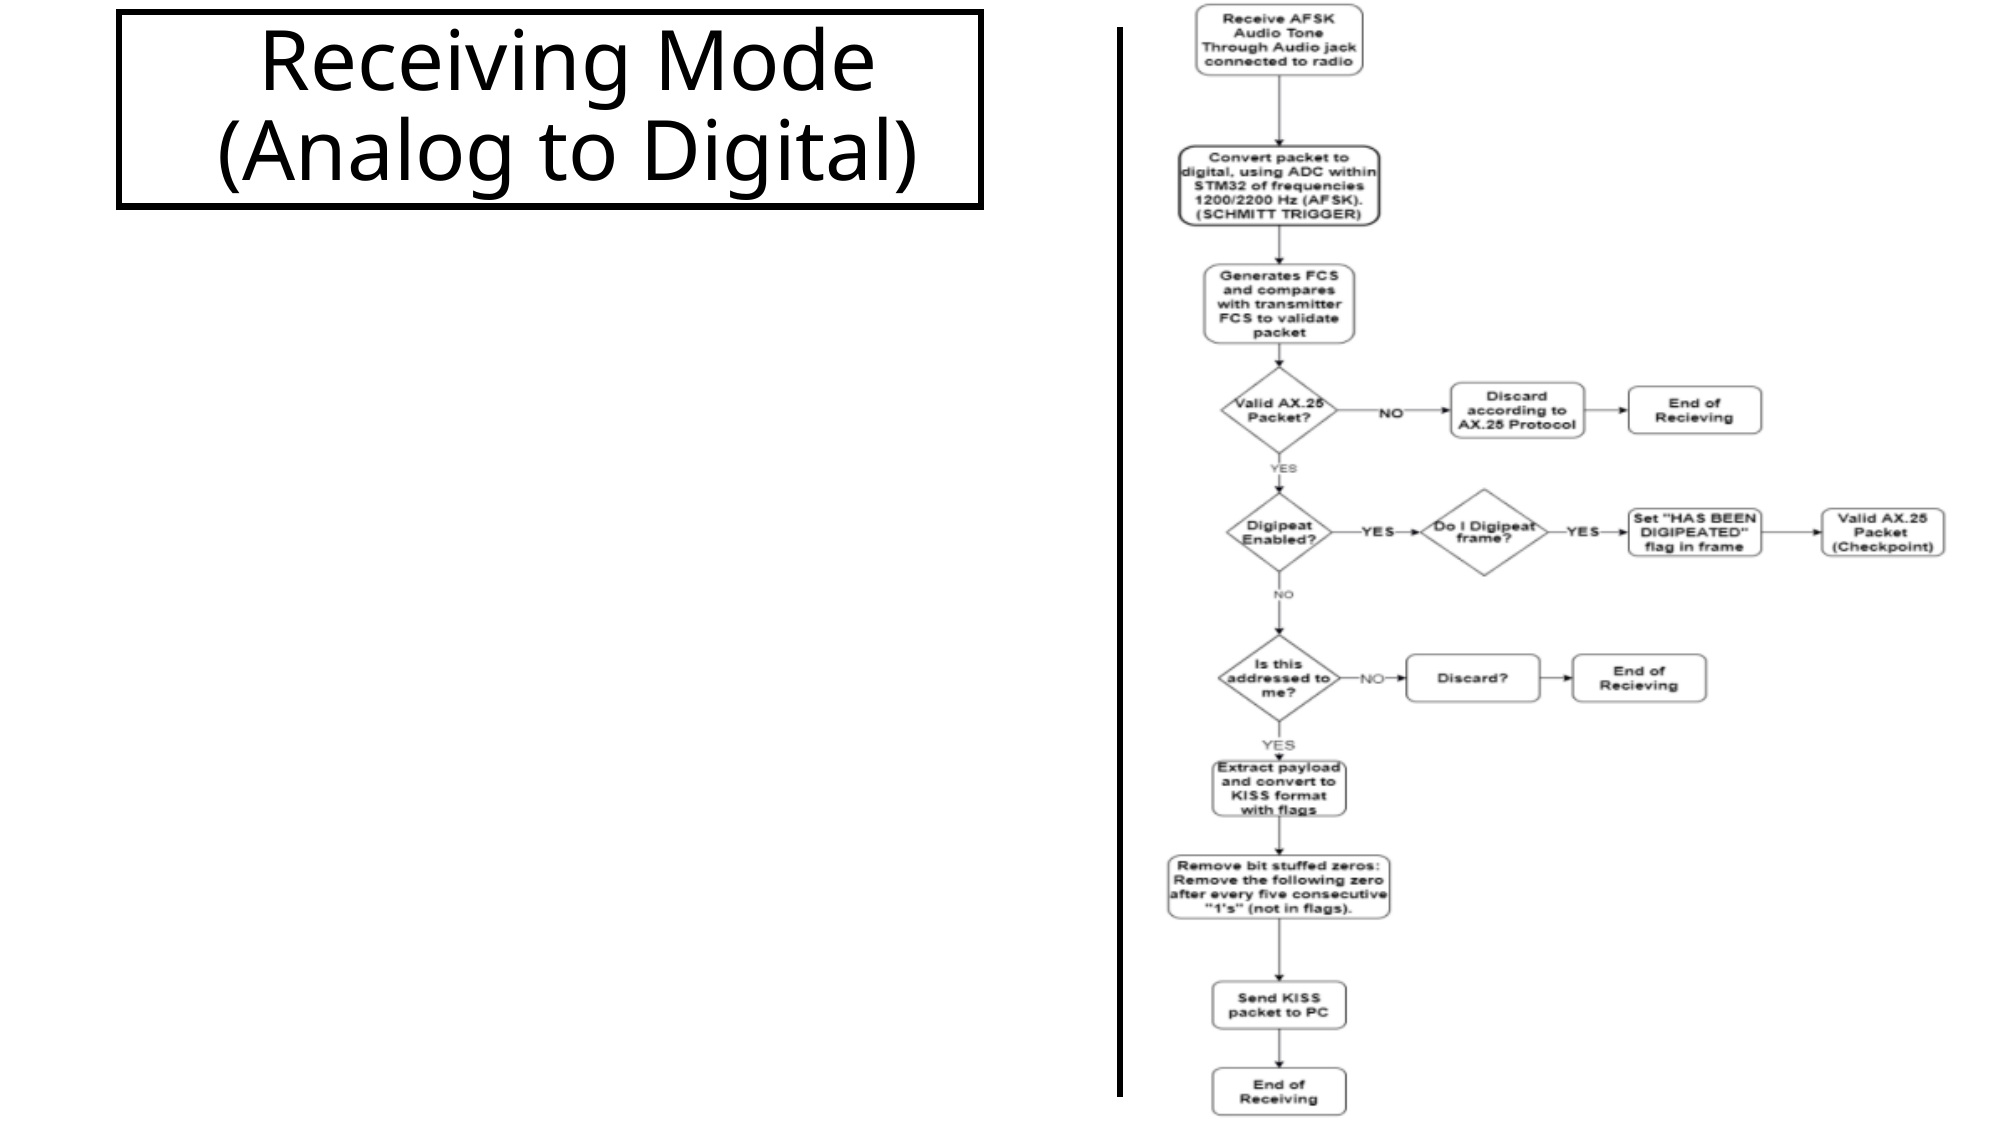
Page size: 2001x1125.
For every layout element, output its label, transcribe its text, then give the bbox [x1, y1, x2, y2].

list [1147, 0, 1948, 1121]
title Receiving Mode (Analog to Digital) [137, 0, 1000, 218]
text_box [118, 11, 982, 208]
